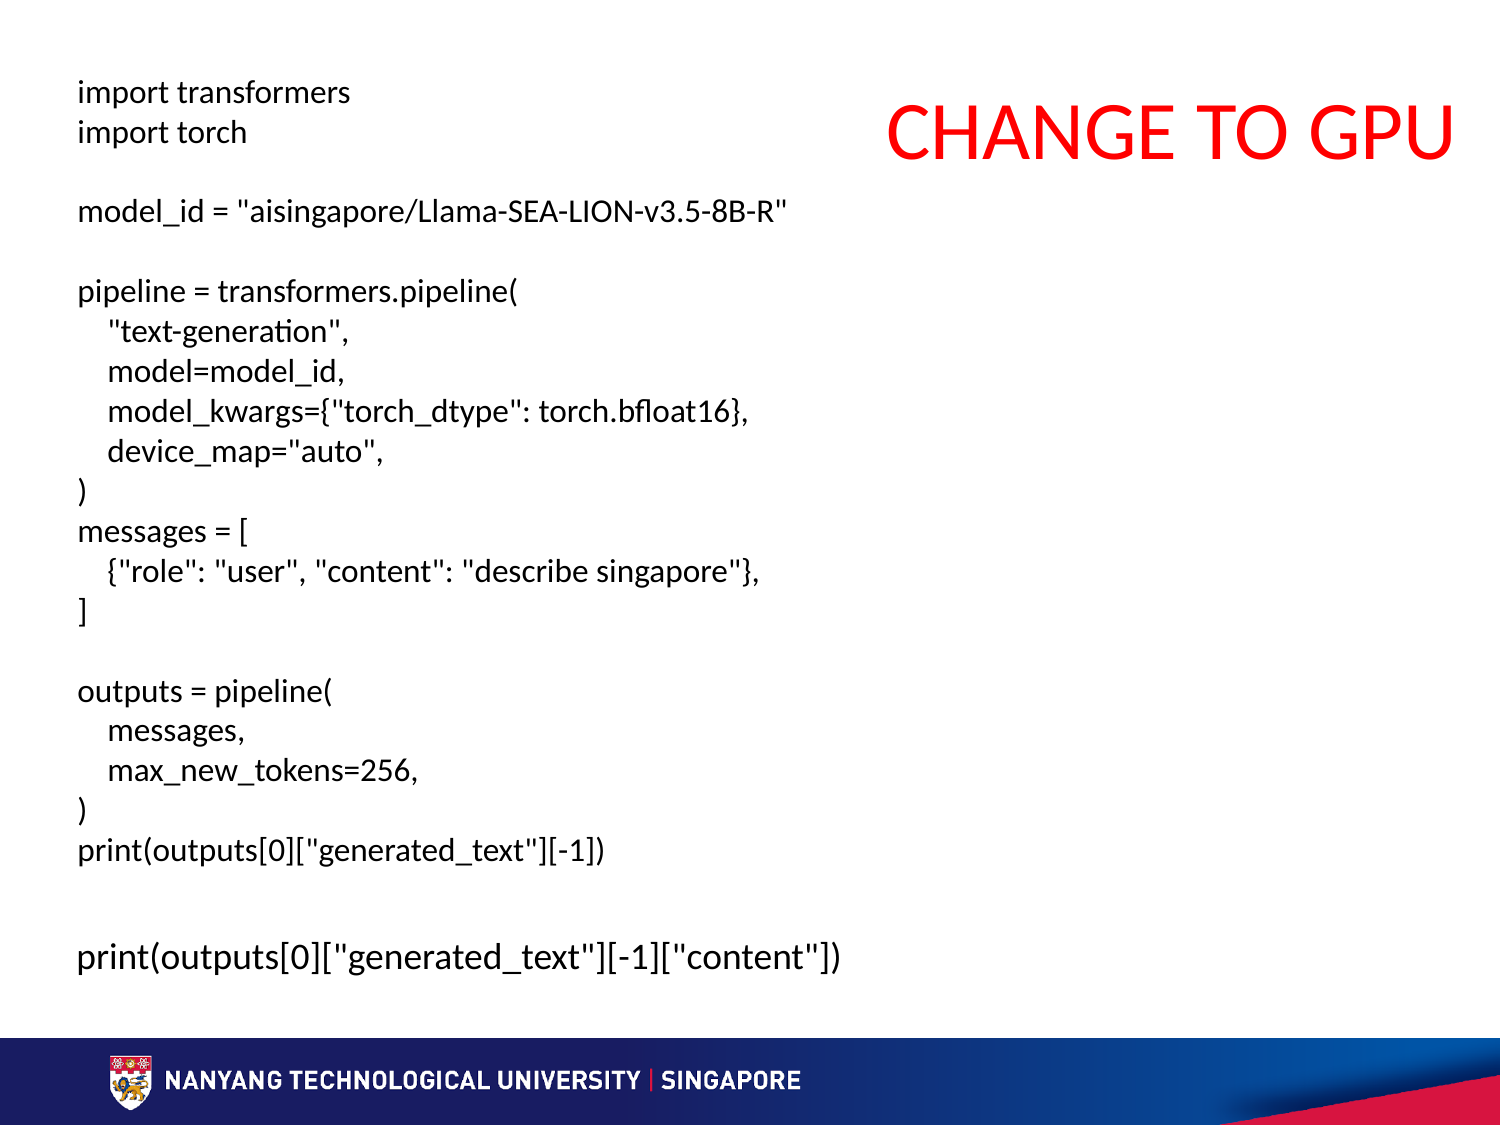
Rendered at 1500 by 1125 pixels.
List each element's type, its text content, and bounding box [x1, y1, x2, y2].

text_box import transformers import torch model_id = "aisingapore/Llama-SEA-LION-v3.5-8B-R" pipeline = transformers.pipeline( "text-generation", model=model_id, model_kwargs={"torch_dtype": torch.bfloat16}, device_map="auto", ) messages = [ {"role": "user", "content": "describe singapore"}, ] outputs = pipeline( messages, max_new_tokens=256, ) print(outputs[0]["generated_text"][-1]) [62, 62, 1175, 876]
text_box print(outputs[0]["generated_text"][-1]["content"]) [61, 924, 912, 985]
picture [0, 1038, 1500, 1125]
text_box CHANGE TO GPU [871, 68, 1479, 184]
